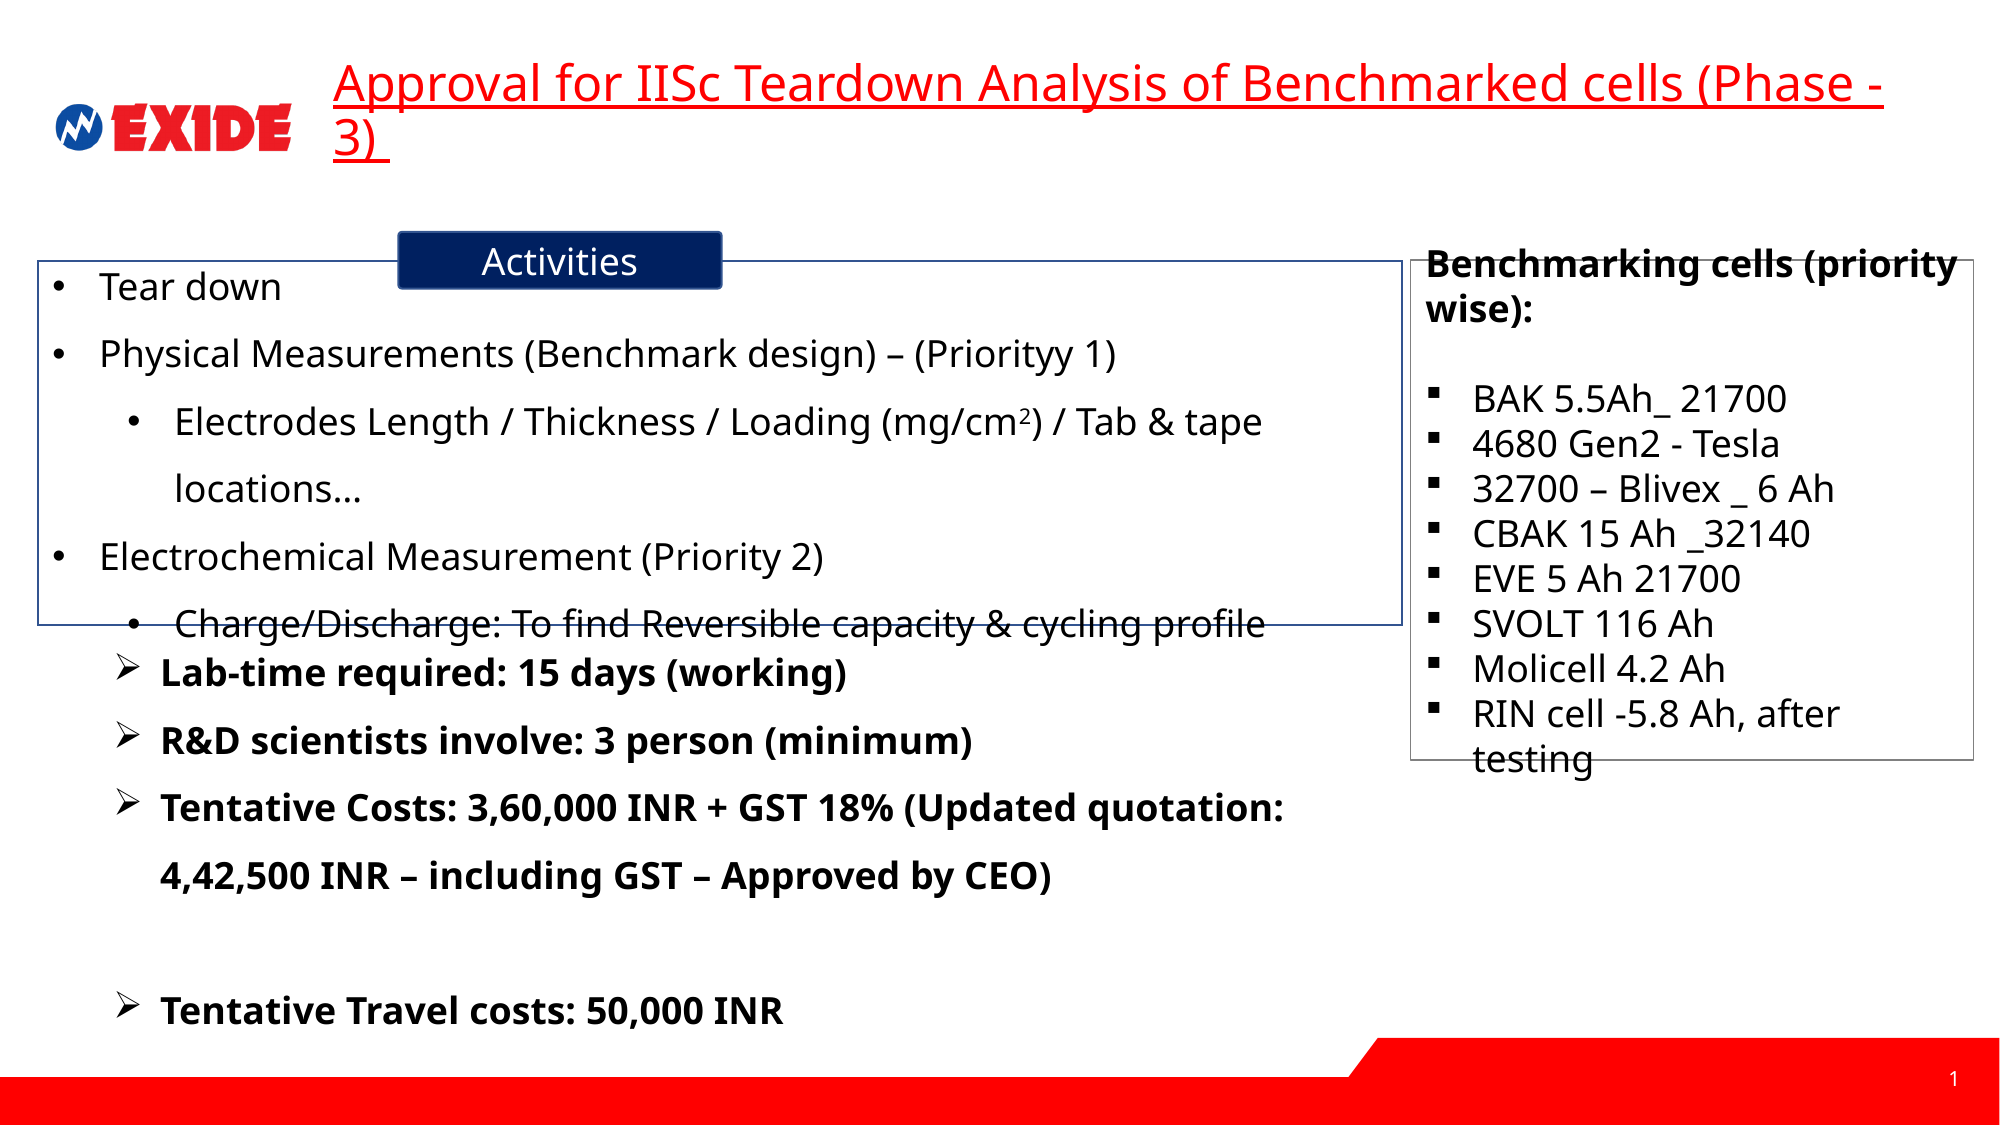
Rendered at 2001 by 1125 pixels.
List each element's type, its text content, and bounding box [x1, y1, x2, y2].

text_box Benchmarking cells (priority wise): BAK 5.5Ah_ 21700 4680 Gen2 - Tesla 32700 – Blivex _ 6 Ah CBAK 15 Ah _32140 EVE 5 Ah 21700 SVOLT 116 Ah Molicell 4.2 Ah RIN cell -5.8 Ah, after testing [1409, 259, 1974, 761]
text_box Activities [398, 231, 722, 289]
picture [46, 94, 301, 160]
text_box Tear down Physical Measurements (Benchmark design) – (Priorityy 1) Electrodes Length / Thickness / Loading (mg/cm2) / Tab & tape locations… Electrochemical Measurement (Priority 2) Charge/Discharge: To find Reversible capacity & cycling profile [37, 260, 1402, 625]
title Approval for IISc Teardown Analysis of Benchmarked cells (Phase -3) [333, 58, 1892, 113]
text_box Lab-time required: 15 days (working) R&D scientists involve: 3 person (minimum) Tentative Costs: 3,60,000 INR + GST 18% (Updated quotation: 4,42,500 INR – including GST – Approved by CEO) Tentative Travel costs: 50,000 INR [97, 699, 1361, 960]
